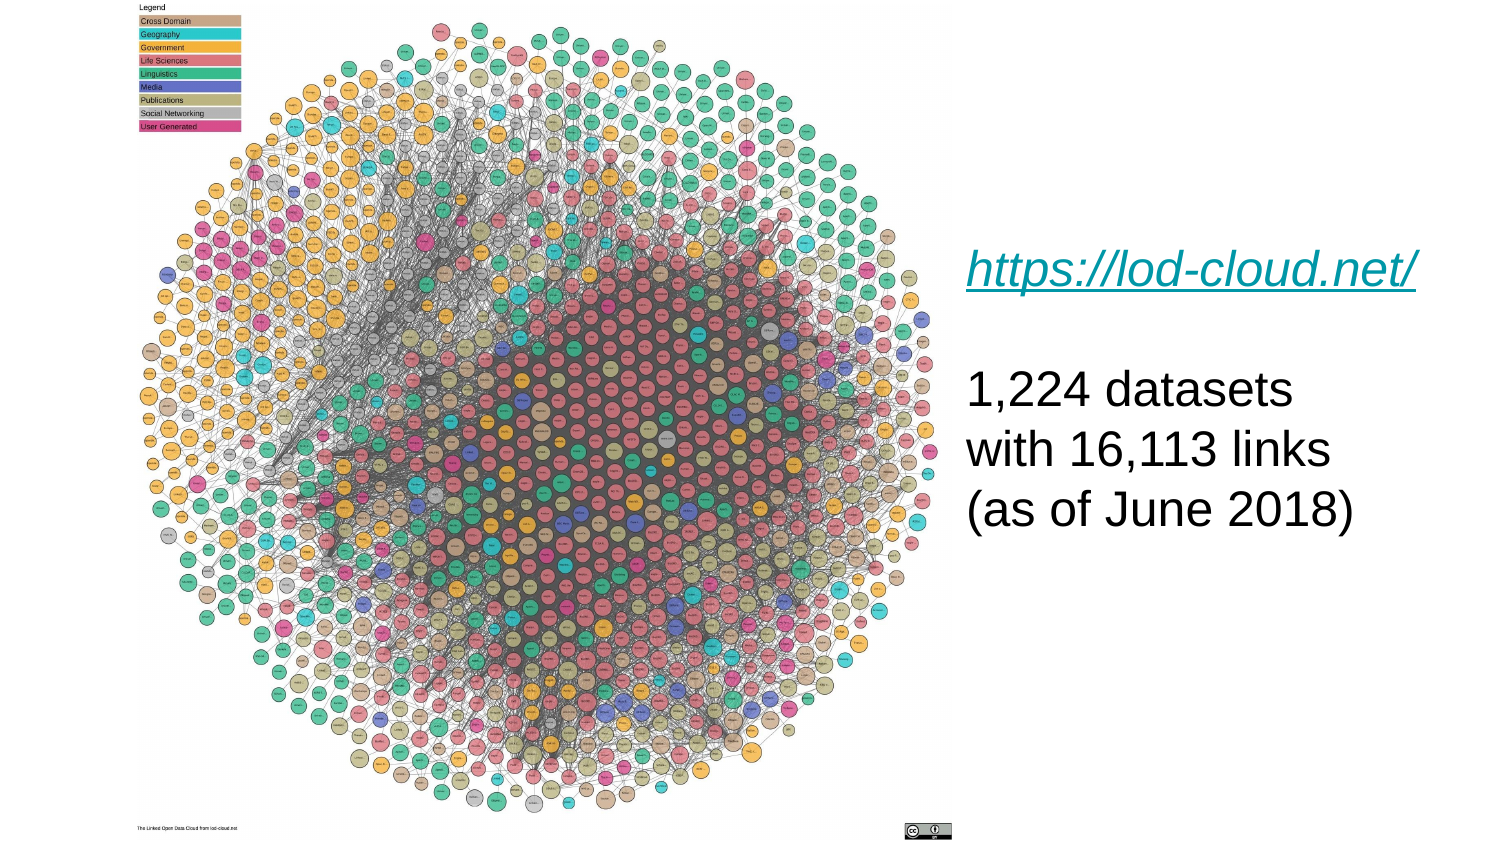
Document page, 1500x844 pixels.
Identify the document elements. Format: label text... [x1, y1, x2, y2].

picture [137, 4, 952, 840]
text_box https://lod-cloud.net/ 1,224 datasets with 16,113 links (as of June 2018) [956, 220, 1458, 594]
